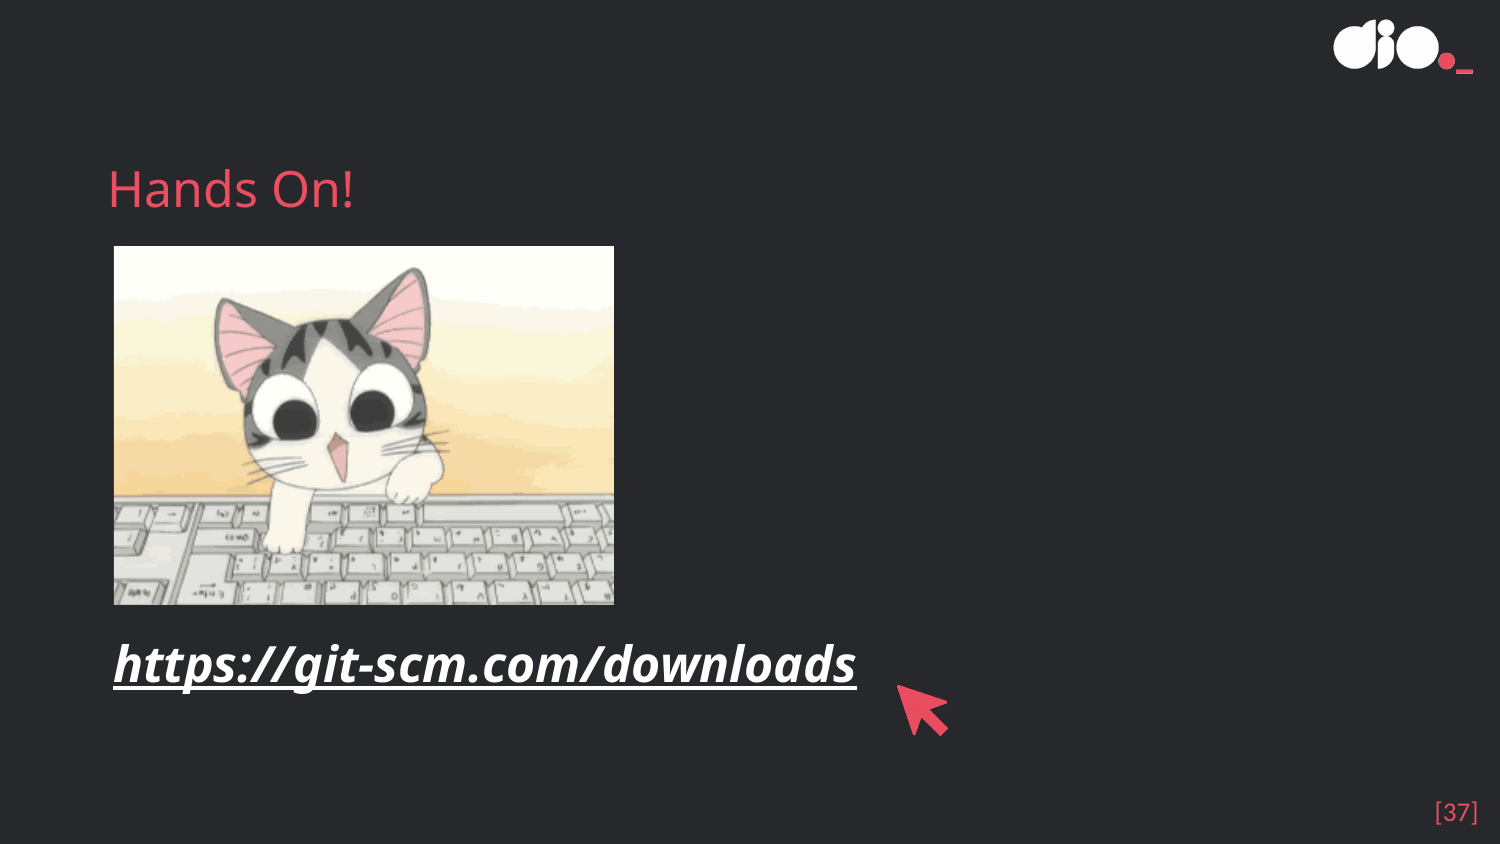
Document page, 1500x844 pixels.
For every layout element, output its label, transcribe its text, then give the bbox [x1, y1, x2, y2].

text_box Hands On! [92, 142, 1404, 223]
slide_number [37] [1403, 779, 1494, 844]
text_box https://git-scm.com/downloads [98, 607, 1368, 726]
picture [877, 665, 967, 755]
picture [113, 245, 615, 606]
picture [1332, 19, 1474, 75]
